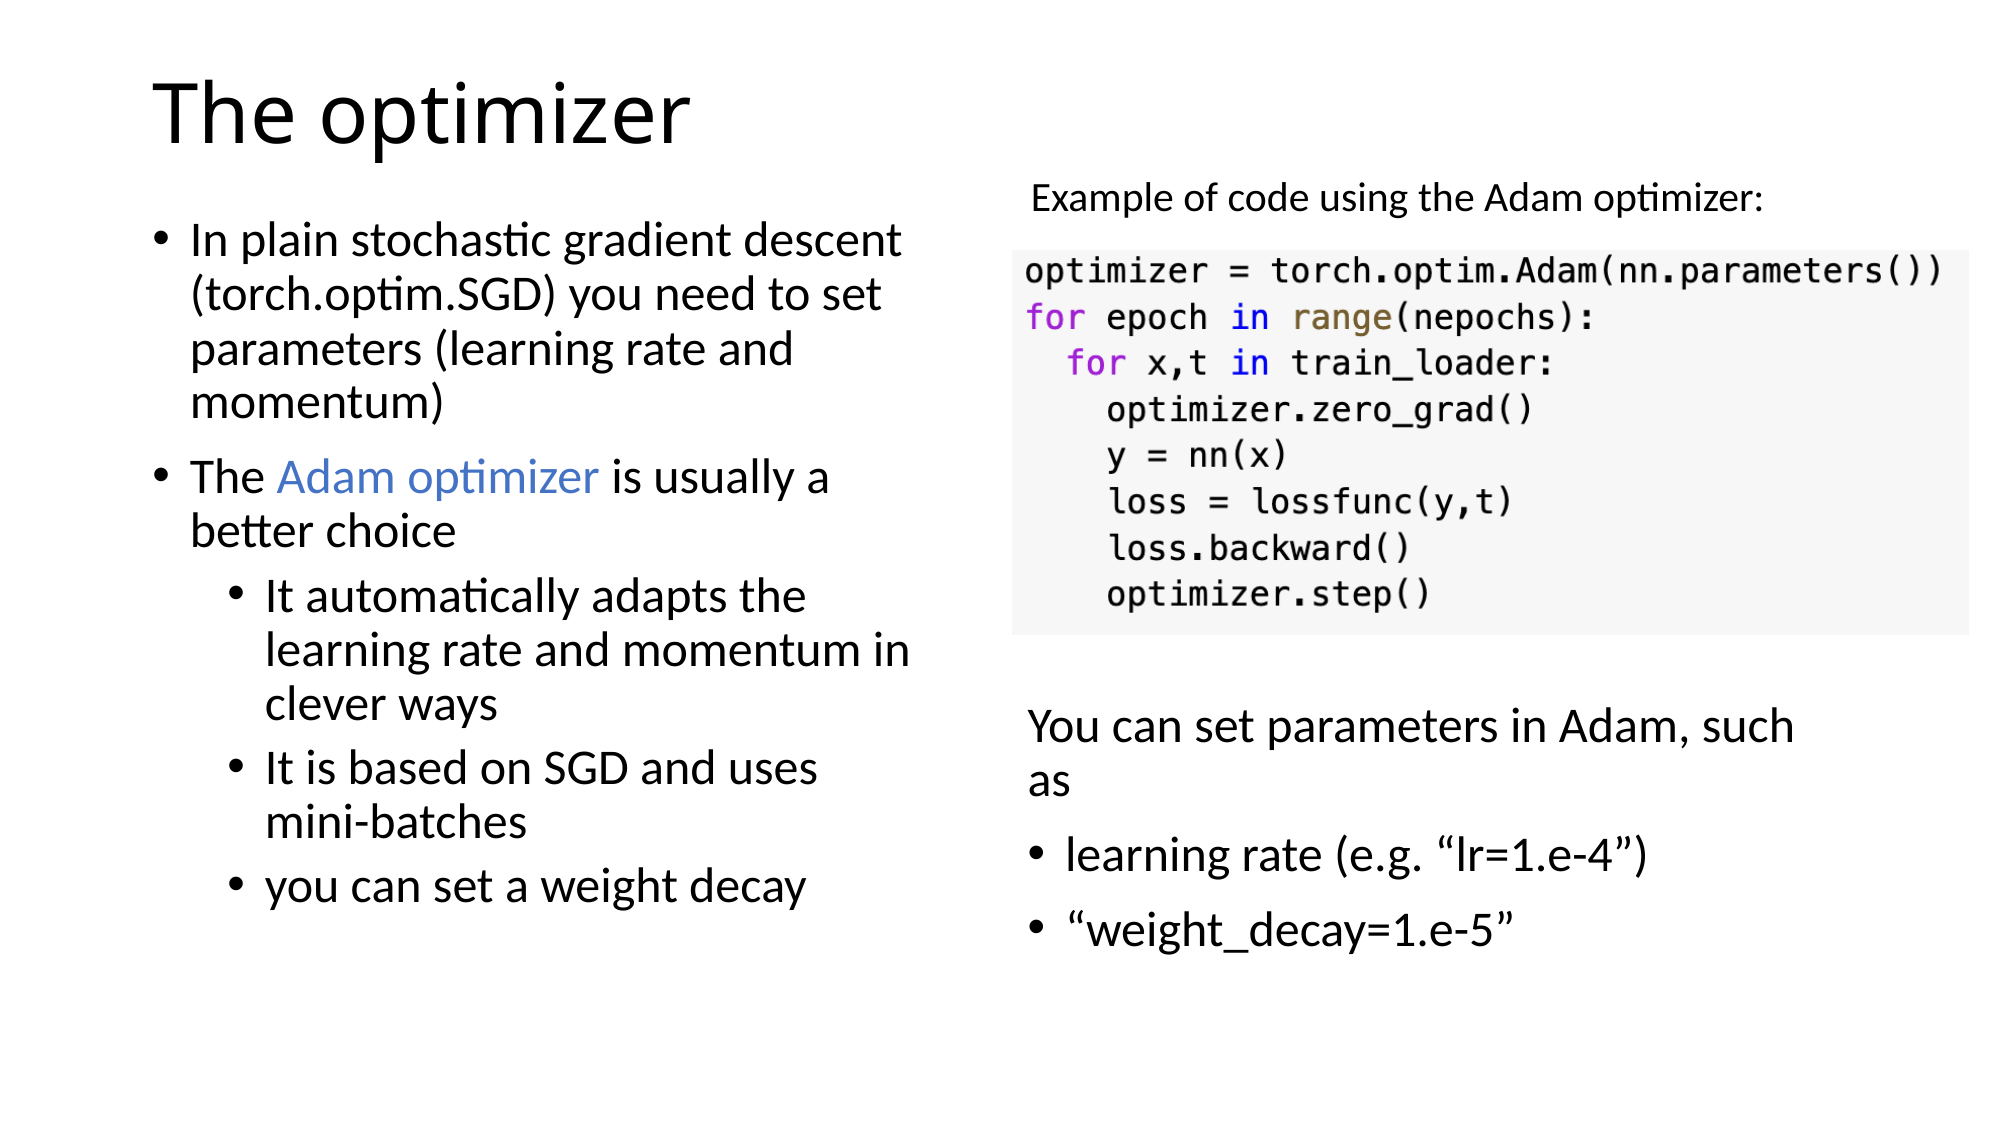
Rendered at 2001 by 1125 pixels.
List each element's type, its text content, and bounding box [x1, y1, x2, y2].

list You can set parameters in Adam, such as learning rate (e.g. “lr=1.e-4”) “weight_decay=1.e-5” [1012, 691, 1863, 1014]
title The optimizer [137, 59, 1863, 173]
list In plain stochastic gradient descent (torch.optim.SGD) you need to set parameters (learning rate and momentum) The Adam optimizer is usually a better choice It automatically adapts the learning rate and momentum in clever ways It is based on SGD and uses mini-batches you can set a weight decay [137, 206, 946, 1066]
picture [1012, 250, 1969, 635]
text_box Example of code using the Adam optimizer: [1015, 162, 1781, 228]
